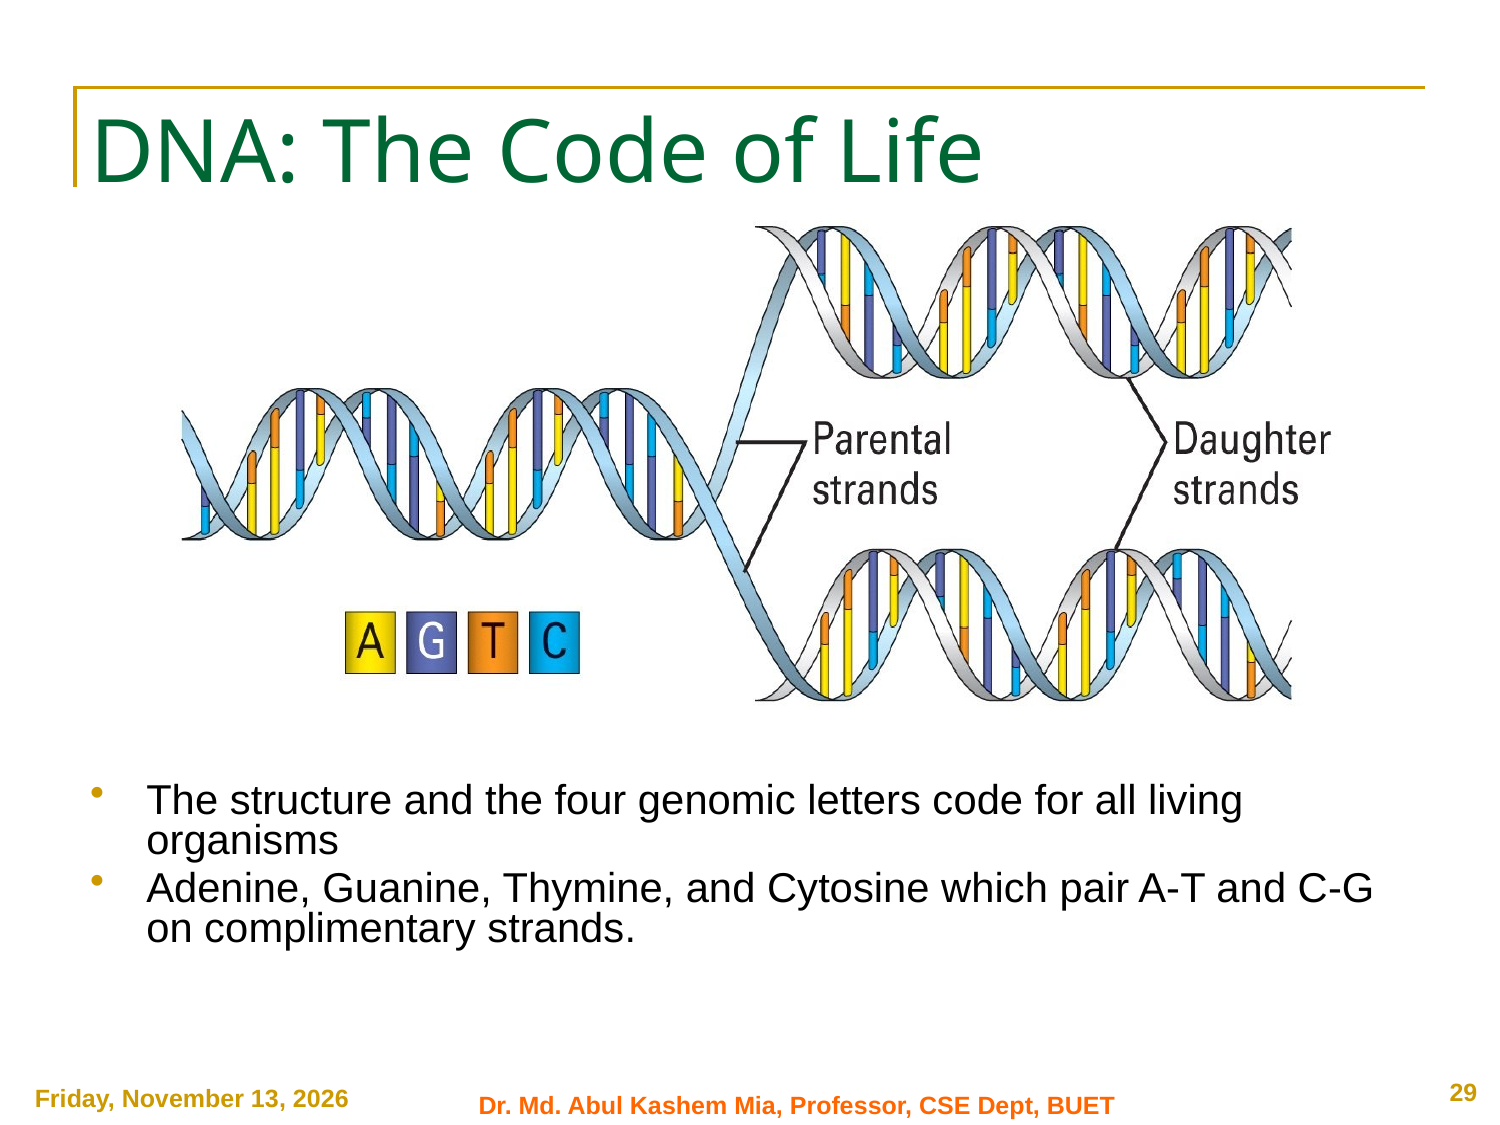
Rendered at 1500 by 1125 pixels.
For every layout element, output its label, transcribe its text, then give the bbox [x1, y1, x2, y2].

list The structure and the four genomic letters code for all living organisms Adenine, Guanine, Thymine, and Cytosine which pair A-T and C-G on complimentary strands. [75, 774, 1425, 956]
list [162, 187, 1351, 738]
title DNA: The Code of Life [75, 87, 1425, 233]
